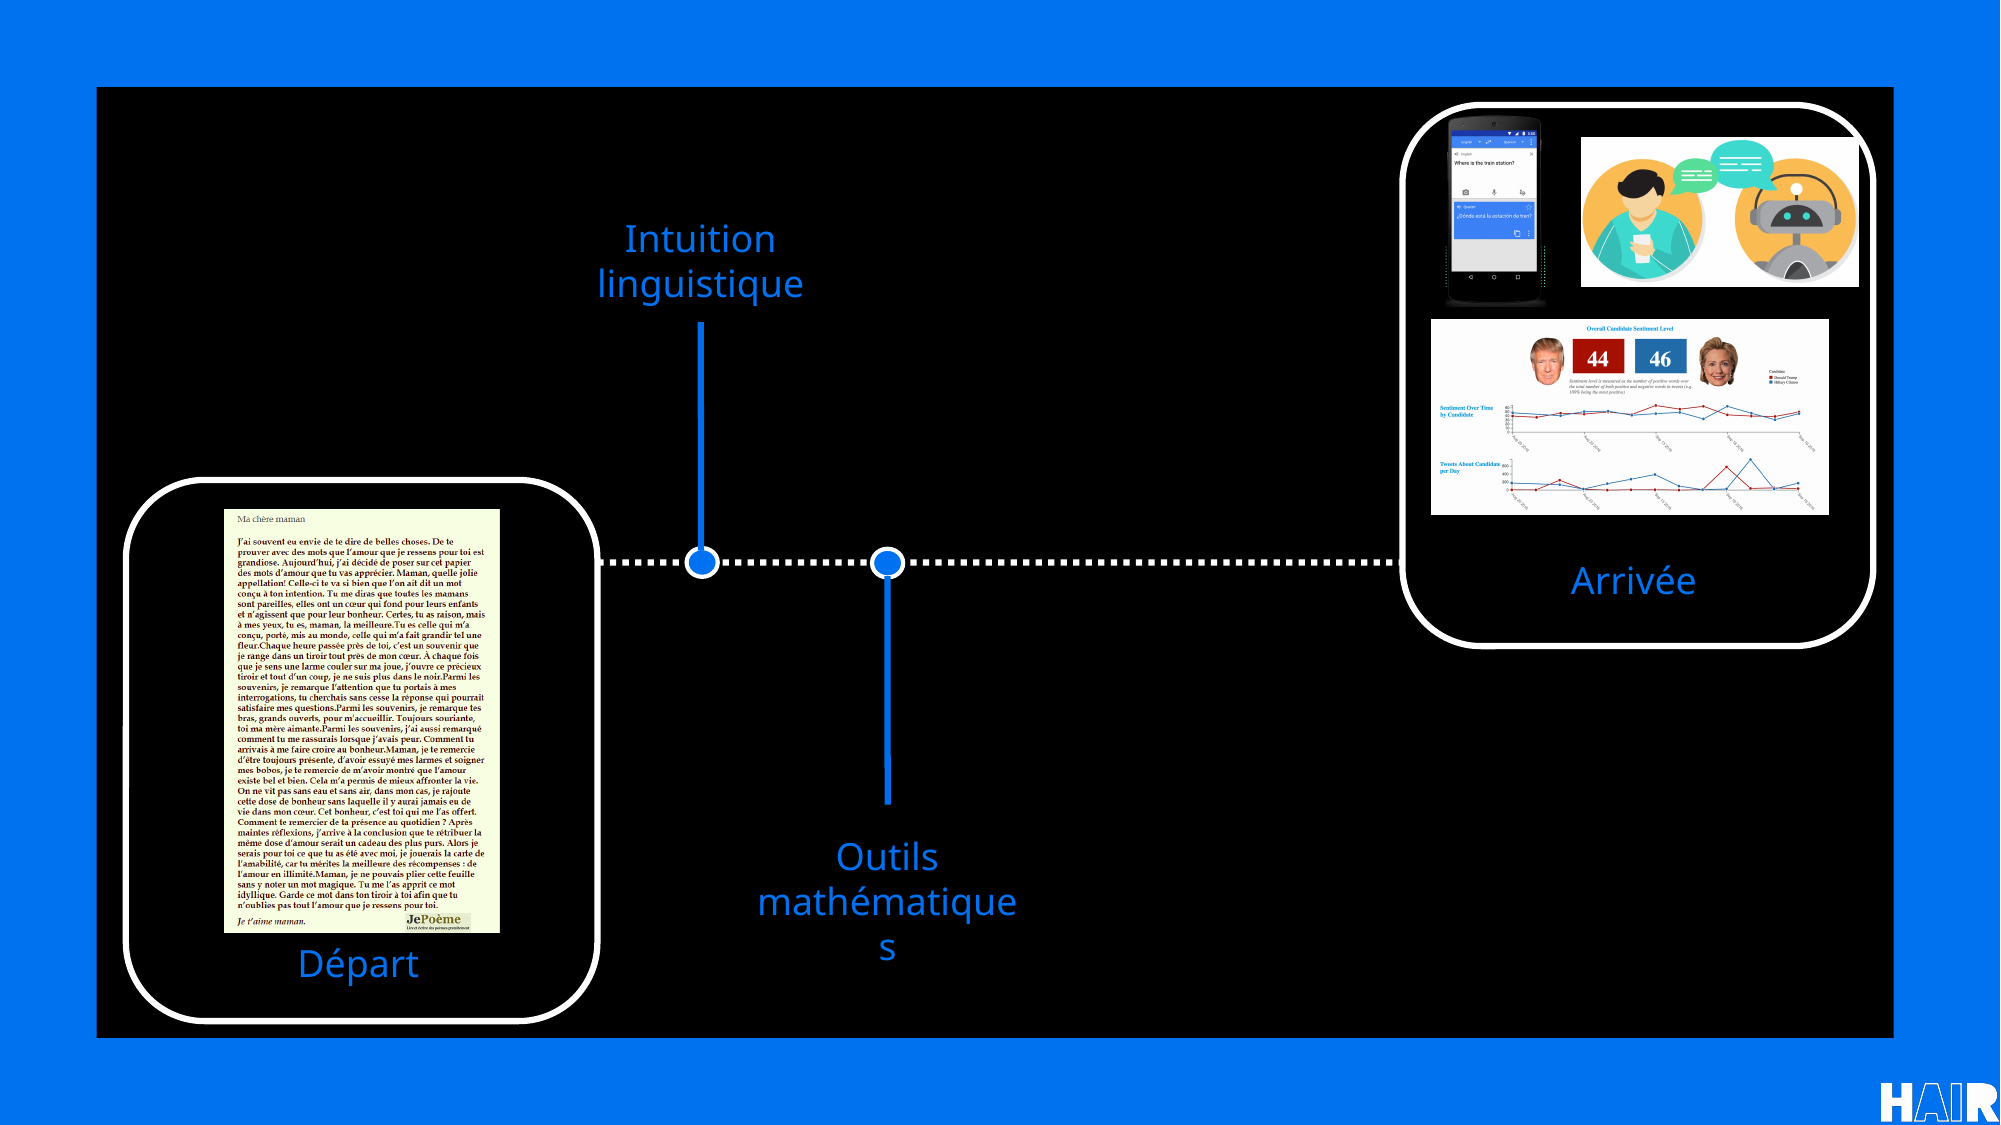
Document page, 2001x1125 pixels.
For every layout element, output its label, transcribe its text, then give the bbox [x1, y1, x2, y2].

text_box Intuition linguistique [572, 207, 829, 313]
picture [1580, 137, 1860, 288]
text_box [123, 477, 600, 1024]
text_box [1400, 102, 1876, 649]
picture [1881, 1083, 2000, 1122]
text_box [869, 546, 906, 580]
text_box Arrivée [1556, 549, 1721, 610]
picture [1431, 319, 1830, 515]
picture [223, 508, 500, 933]
text_box Départ [282, 941, 441, 993]
text_box Outils mathématiques [734, 825, 1041, 975]
text_box [684, 546, 720, 579]
picture [1445, 115, 1547, 307]
